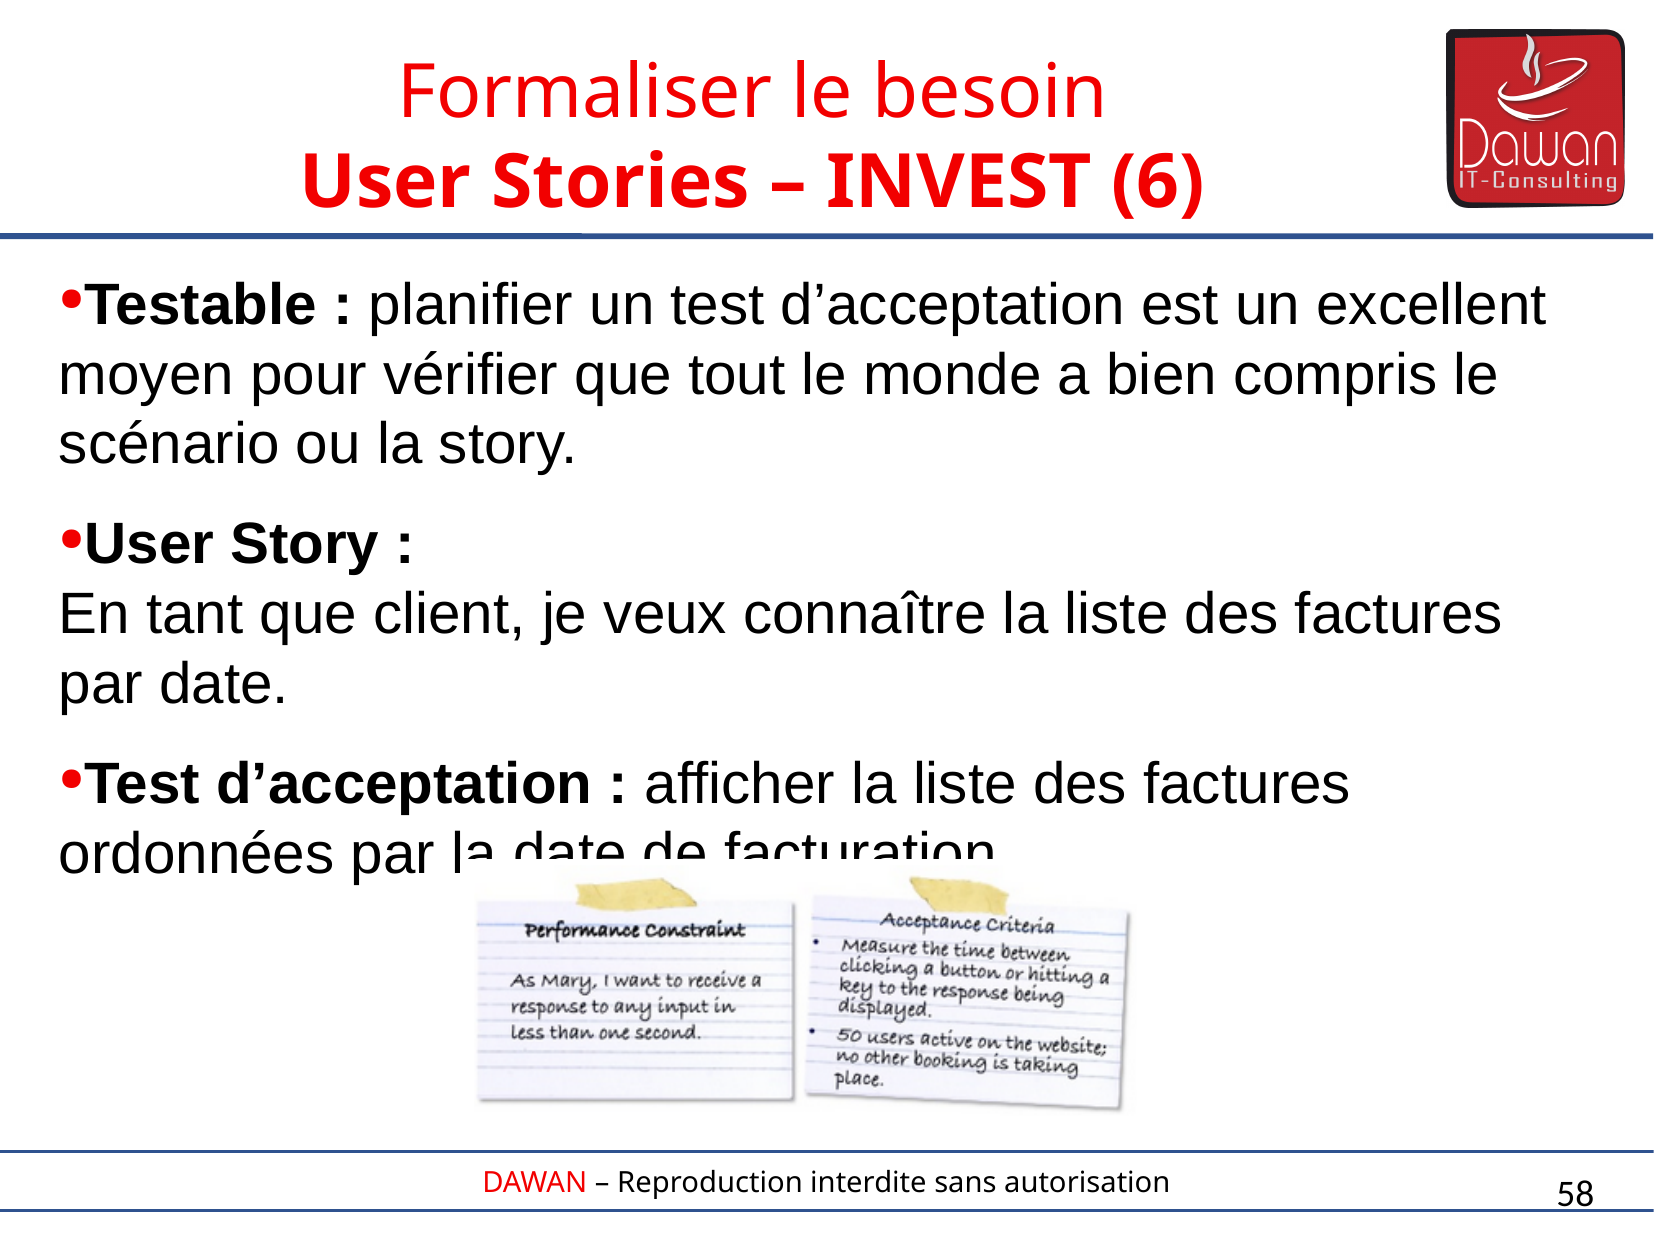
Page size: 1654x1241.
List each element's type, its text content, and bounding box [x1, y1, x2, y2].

title Formaliser le besoin User Stories – INVEST (6) [59, 29, 1447, 237]
picture [460, 859, 1153, 1129]
list Testable : planifier un test d’acceptation est un excellent moyen pour vérifier que tout le monde a bien compris le scénario ou la story. User Story : En tant que client, je veux connaître la liste des factures par date. Test d’acceptation : afficher la liste des factures ordonnées par la date de facturation. [59, 265, 1595, 1109]
picture [1447, 29, 1625, 208]
text_box 58 [1535, 1169, 1595, 1233]
